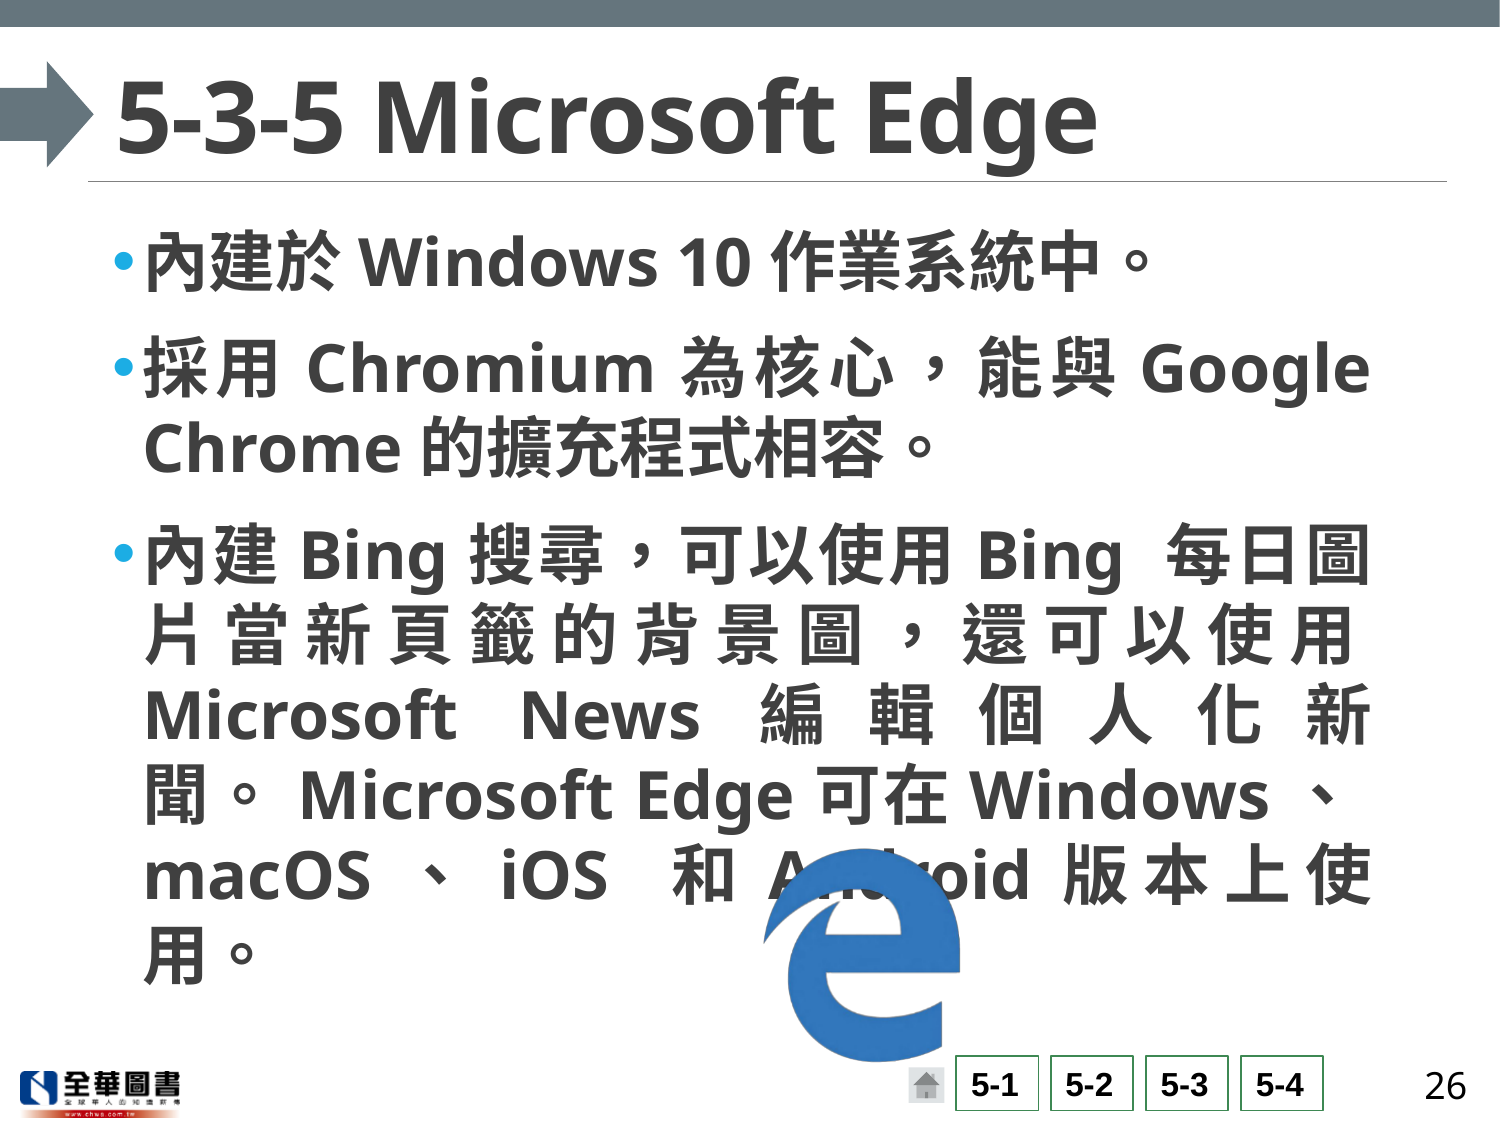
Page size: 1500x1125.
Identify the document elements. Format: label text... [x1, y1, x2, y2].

list 內建於Windows 10作業系統中。 採用Chromium為核心，能與Google Chrome的擴充程式相容。 內建Bing搜尋，可以使用Bing 每日圖片當新頁籤的背景圖，還可以使用Microsoft News編輯個人化新聞。Microsoft Edge可在Windows、macOS、iOS 和Android版本上使用。 [112, 212, 1373, 1024]
picture [20, 1071, 180, 1118]
picture [761, 846, 966, 1064]
slide_number 26 [1320, 1057, 1483, 1118]
title 5-3-5 Microsoft Edge [100, 47, 1447, 182]
